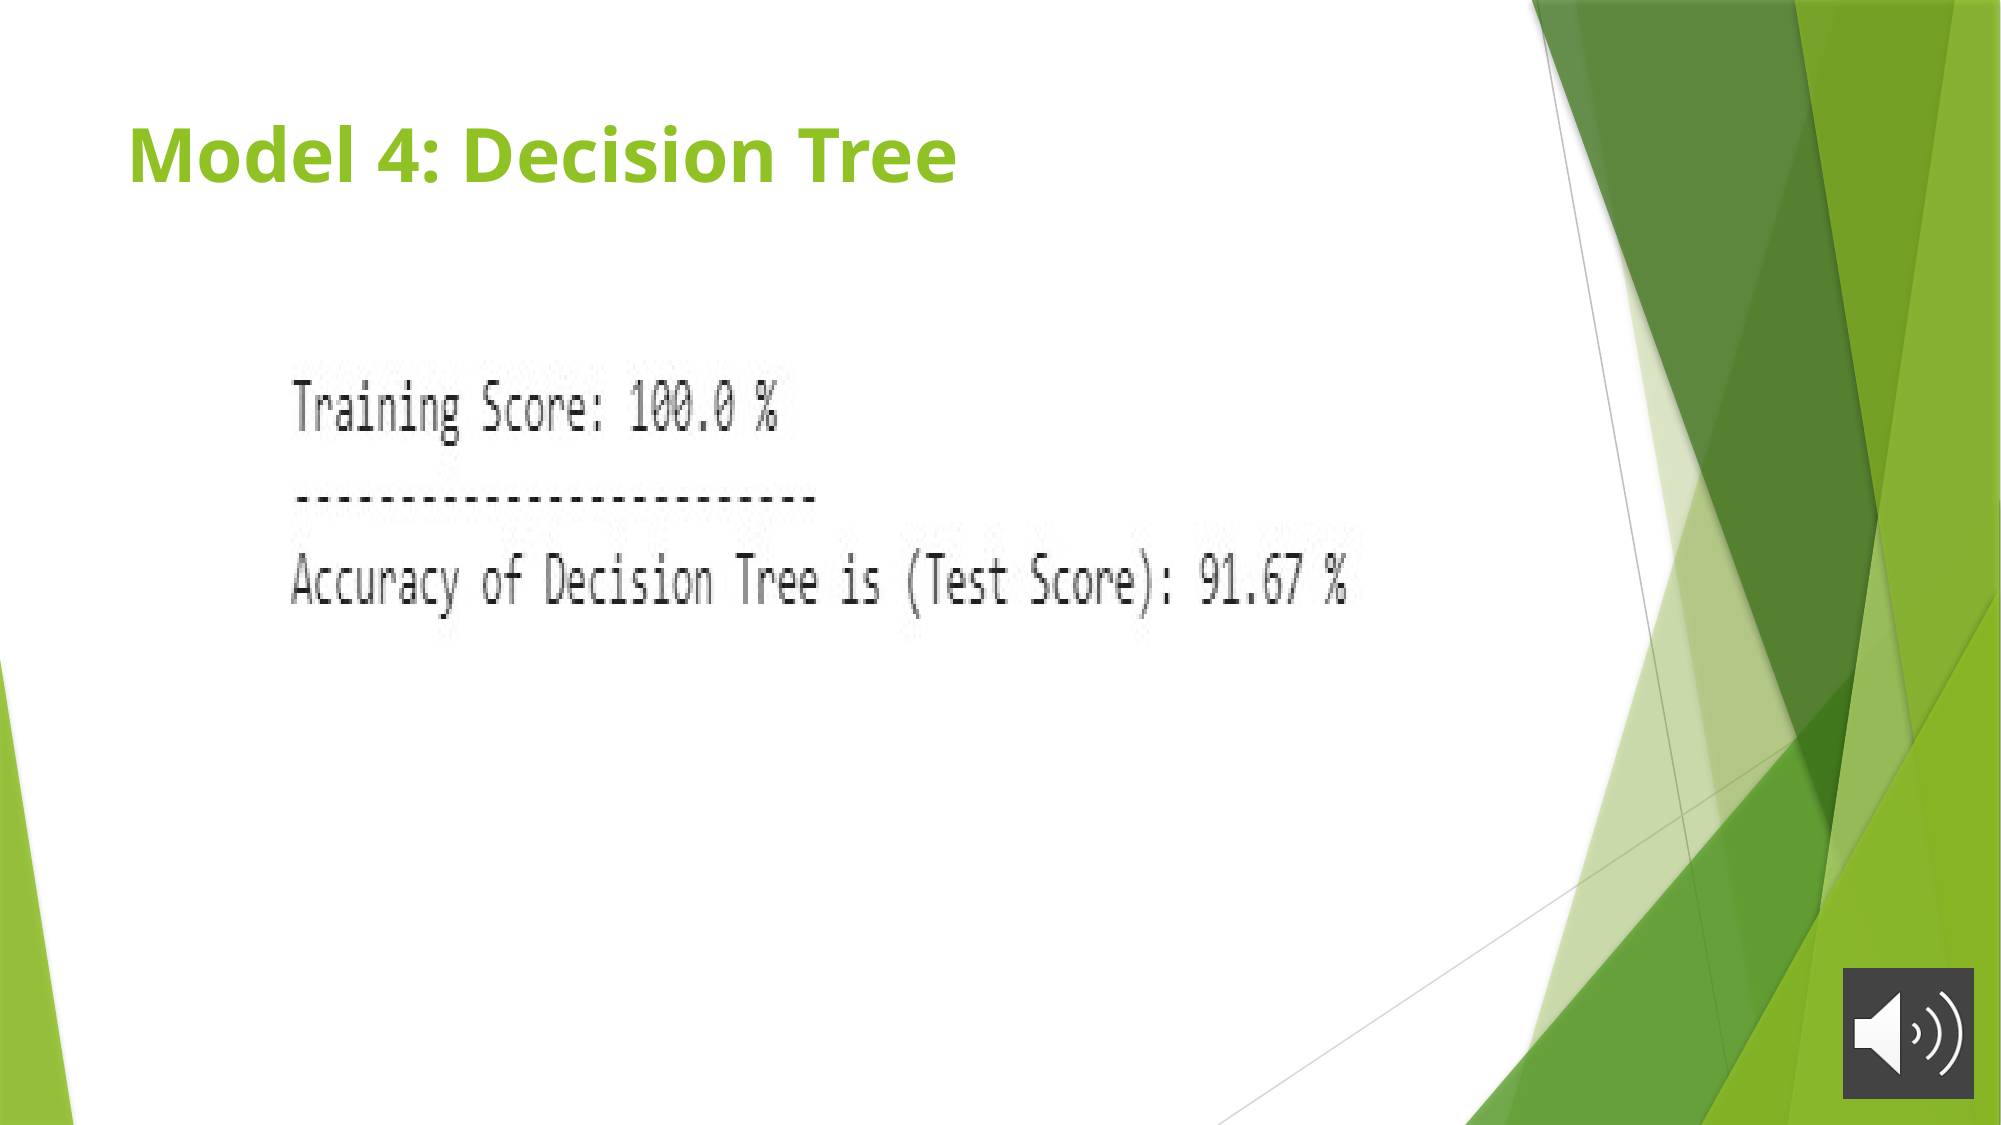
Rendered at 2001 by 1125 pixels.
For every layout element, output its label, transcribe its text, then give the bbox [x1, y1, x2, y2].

title Model 4: Decision Tree [111, 99, 1522, 317]
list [270, 360, 1386, 655]
picture [1841, 966, 1976, 1101]
